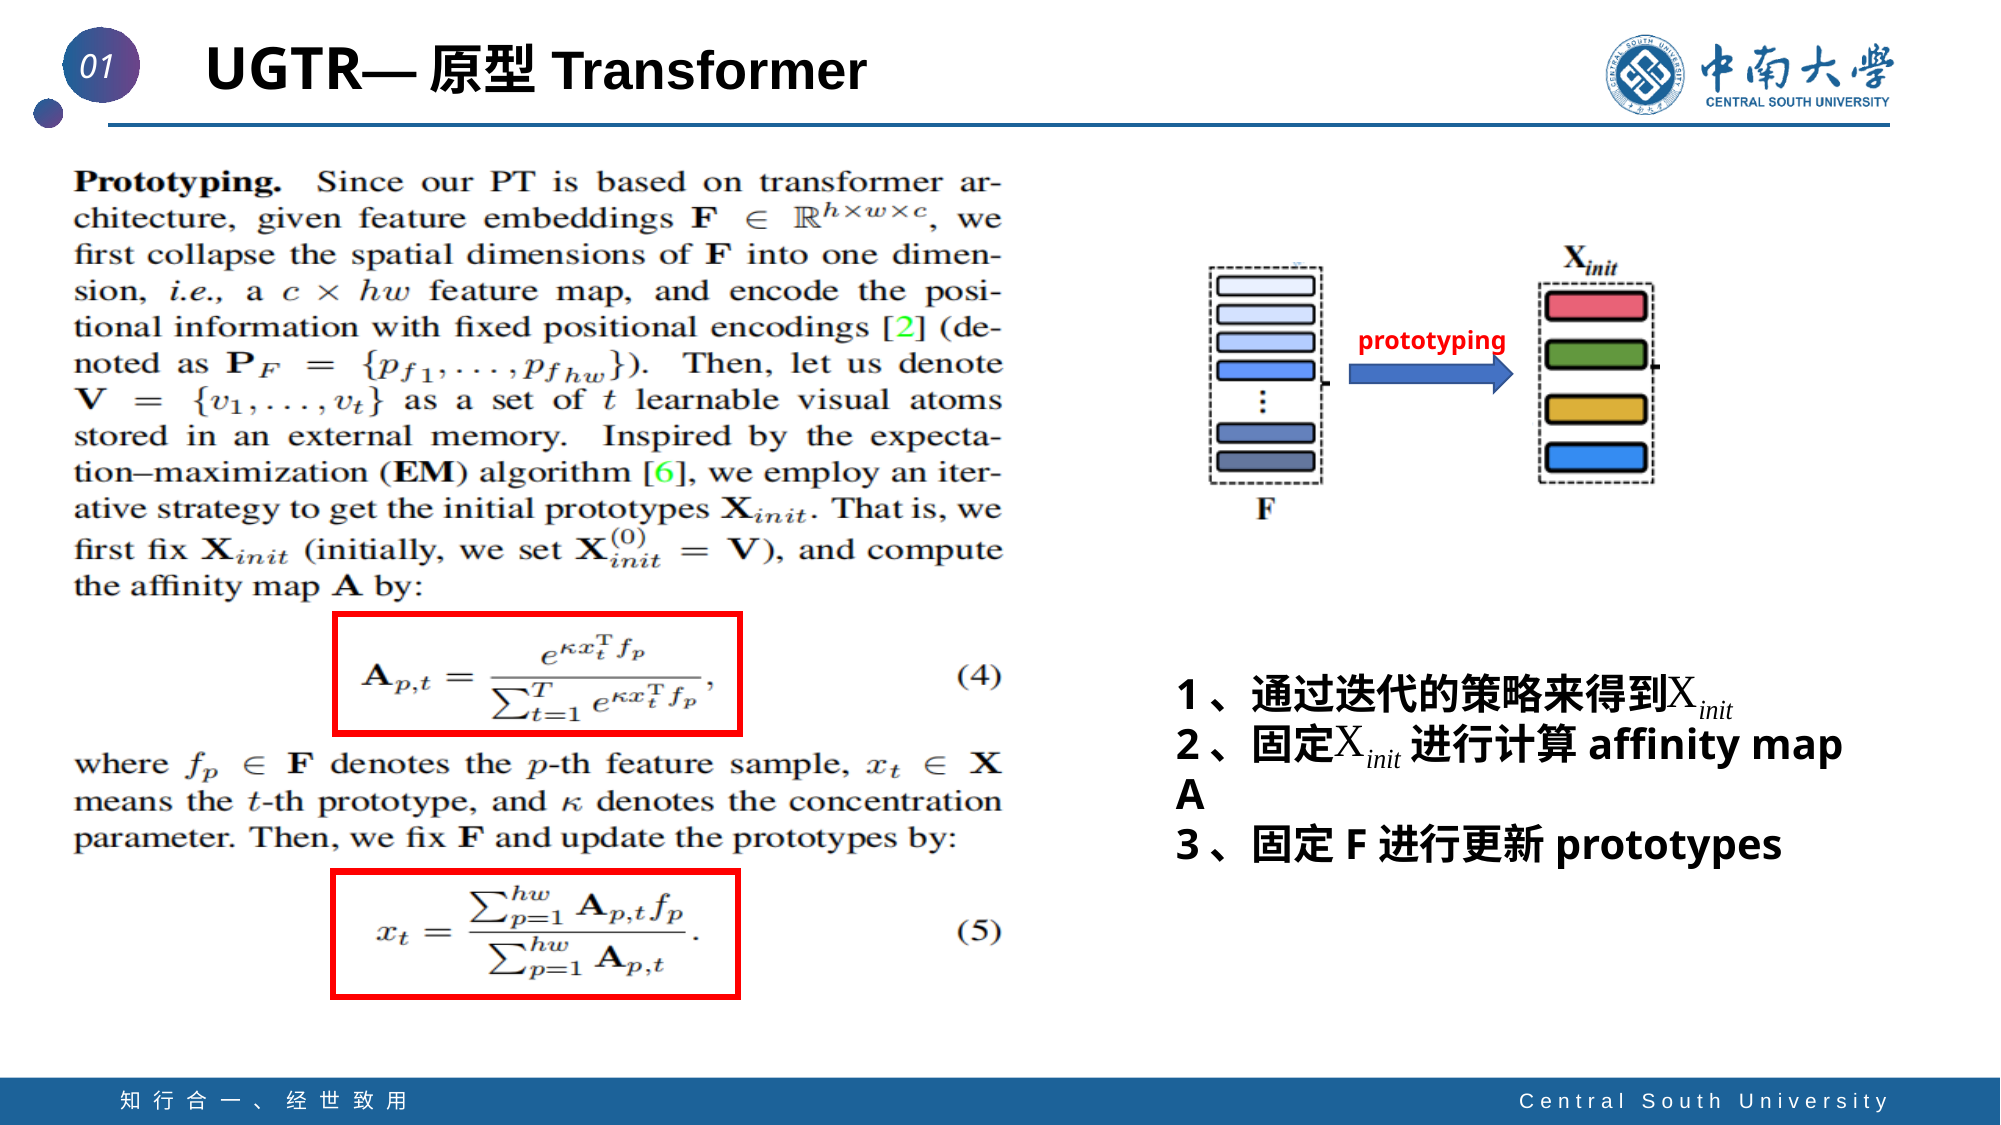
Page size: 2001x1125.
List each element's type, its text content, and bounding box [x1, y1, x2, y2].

text_box UGTR—原型Transformer [204, 26, 1096, 110]
text_box [0, 1077, 2000, 1125]
picture [1595, 28, 1907, 121]
text_box [332, 991, 739, 998]
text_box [1161, 660, 1891, 827]
picture [1200, 262, 1330, 526]
text_box [1348, 362, 1514, 395]
picture [1532, 241, 1660, 498]
text_box prototyping [1343, 316, 1532, 362]
text_box Central South University [1504, 1080, 1902, 1120]
picture [41, 166, 1024, 991]
text_box [158, 0, 1050, 118]
text_box 知行合一、经世致用 [105, 1080, 423, 1120]
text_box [33, 26, 153, 128]
